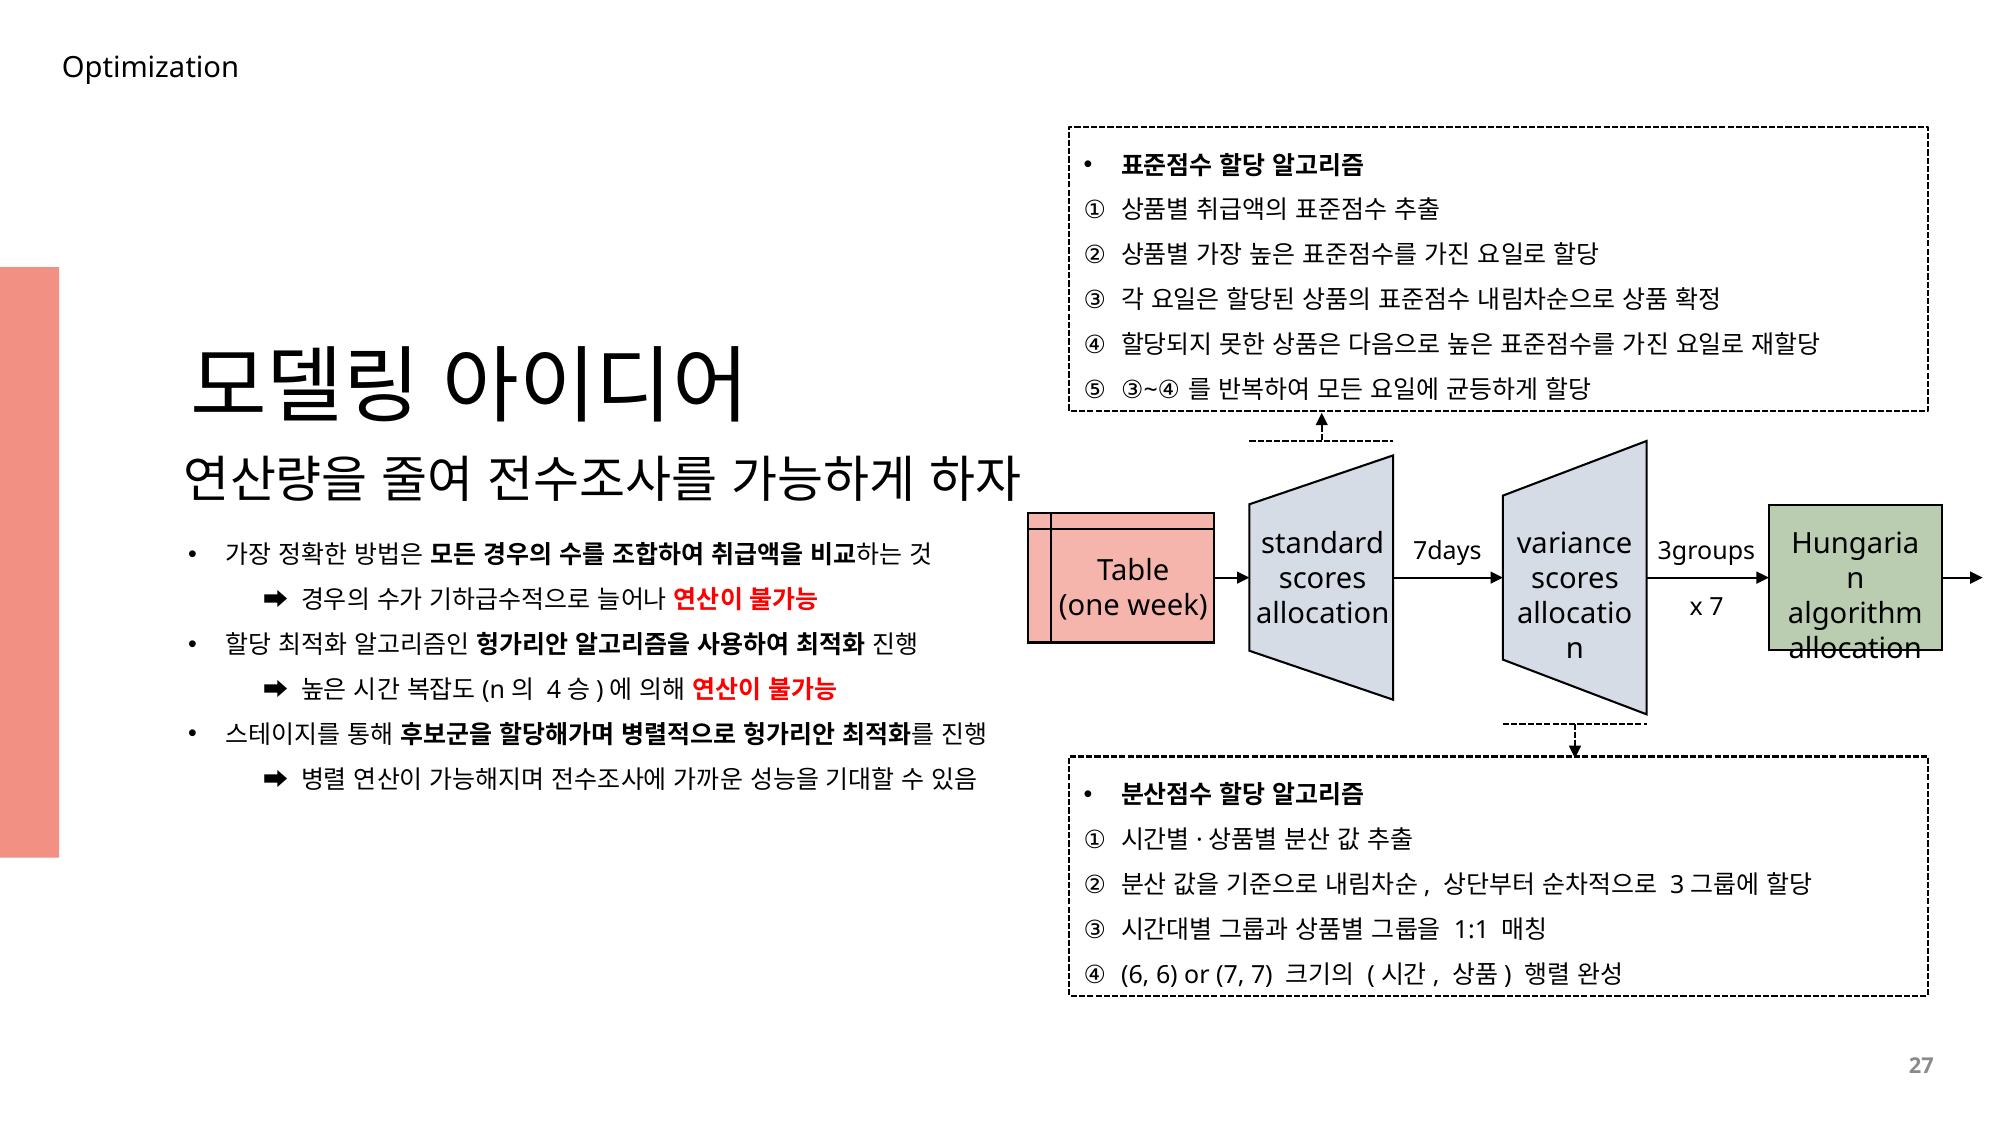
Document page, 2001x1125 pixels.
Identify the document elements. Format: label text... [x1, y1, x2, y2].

slide_number 27 [1498, 1036, 1949, 1097]
text_box [0, 266, 60, 859]
text_box Optimization [47, 40, 255, 91]
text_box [1027, 440, 1983, 715]
text_box 분산점수 할당 알고리즘 시간별·상품별 분산 값 추출 분산 값을 기준으로 내림차순, 상단부터 순차적으로 3그룹에 할당 시간대별 그룹과 상품별 그룹을 1:1 매칭 (6, 6) or (7, 7) 크기의 (시간, 상품) 행렬 완성 [1068, 756, 1929, 996]
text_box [182, 324, 1023, 801]
text_box 표준점수 할당 알고리즘 상품별 취급액의 표준점수 추출 상품별 가장 높은 표준점수를 가진 요일로 할당 각 요일은 할당된 상품의 표준점수 내림차순으로 상품 확정 할당되지 못한 상품은 다음으로 높은 표준점수를 가진 요일로 재할당 ③~④를 반복하여 모든 요일에 균등하게 할당 [1068, 126, 1929, 411]
